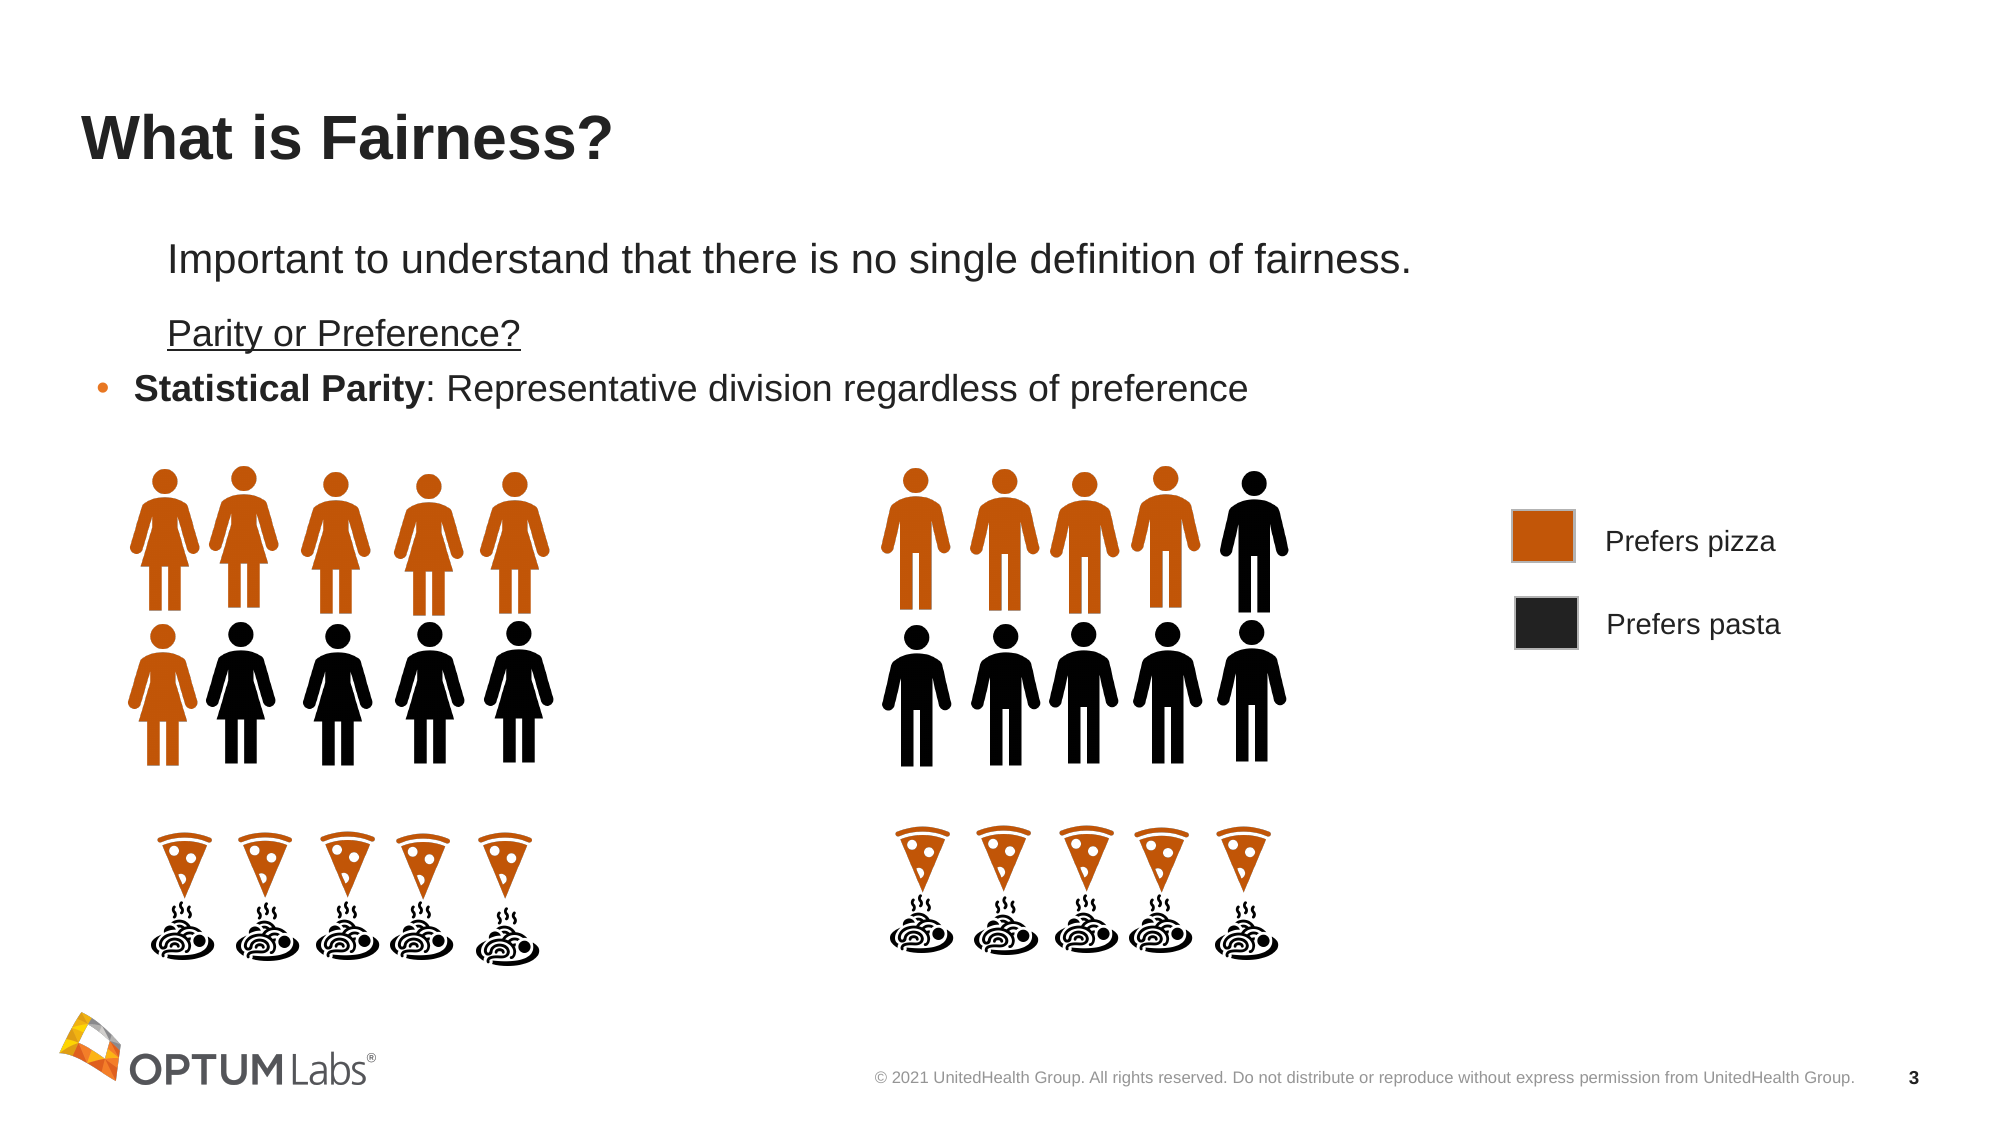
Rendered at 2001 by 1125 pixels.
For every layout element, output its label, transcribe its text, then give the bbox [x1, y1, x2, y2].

text_box [1514, 596, 1579, 650]
text_box Prefers pasta [1606, 605, 1809, 641]
picture [87, 461, 594, 770]
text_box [883, 819, 1283, 965]
text_box [1511, 509, 1576, 563]
title What is Fairness? [81, 104, 1919, 174]
picture [840, 461, 1329, 771]
footer © 2021 UnitedHealth Group. All rights reserved. Do not distribute or reproduce without express permission from UnitedHealth Group. [656, 1066, 1857, 1087]
picture [59, 1012, 376, 1085]
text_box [145, 825, 544, 972]
list Important to understand that there is no single definition of fairness. Parity or Preference? Statistical Parity: Representative division regardless of preference [96, 235, 1838, 941]
slide_number 3 [1861, 1065, 1920, 1088]
text_box Prefers pizza [1604, 522, 1807, 558]
